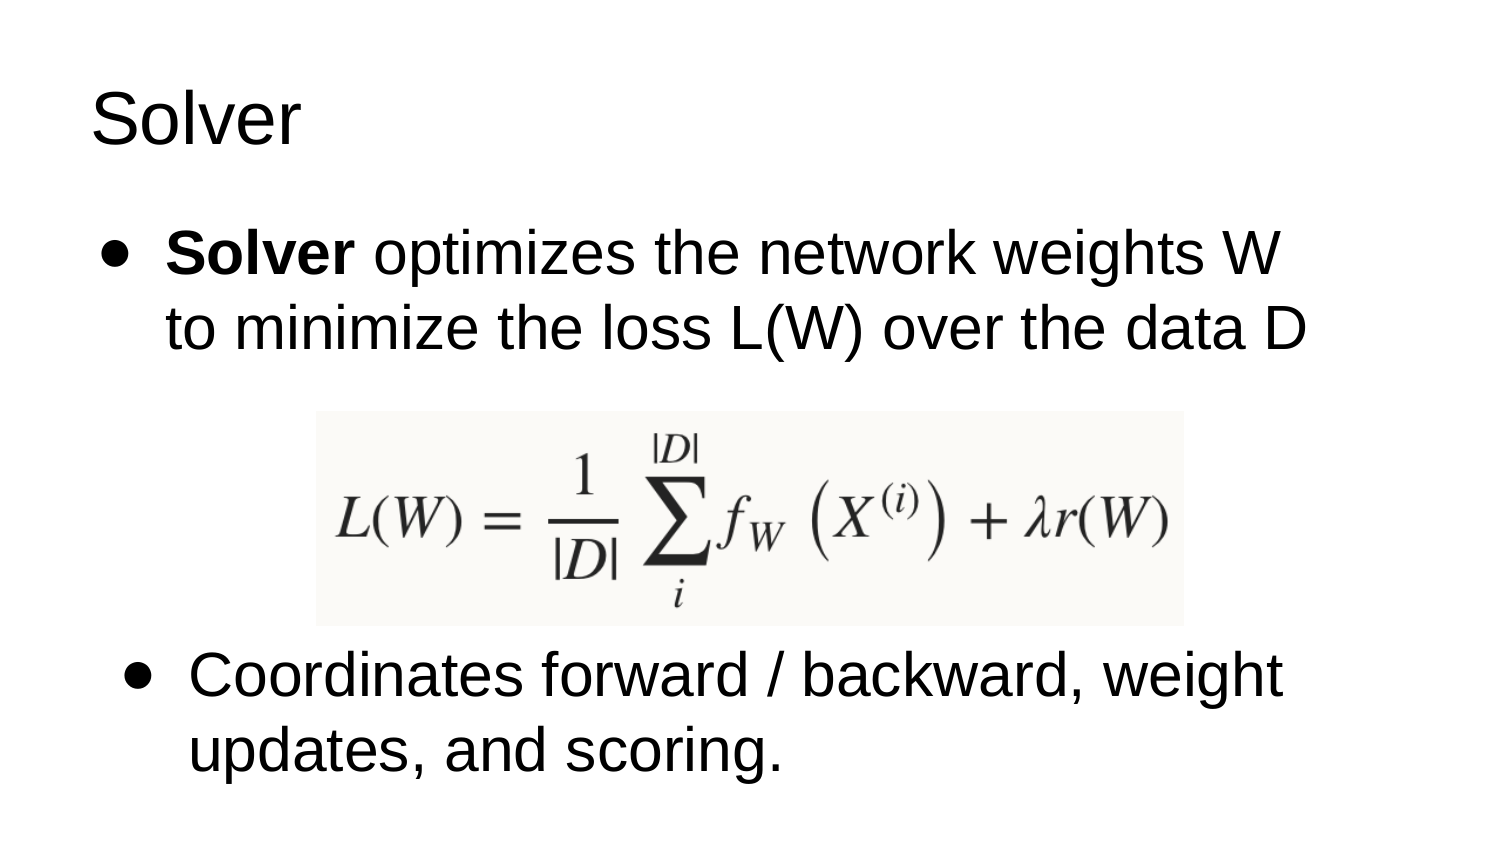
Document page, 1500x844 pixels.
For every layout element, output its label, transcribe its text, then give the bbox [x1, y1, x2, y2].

list Solver optimizes the network weights W to minimize the loss L(W) over the data D [75, 196, 1425, 412]
list Coordinates forward / backward, weight updates, and scoring. [98, 619, 1448, 834]
title Solver [75, 33, 1425, 175]
picture [315, 411, 1184, 627]
